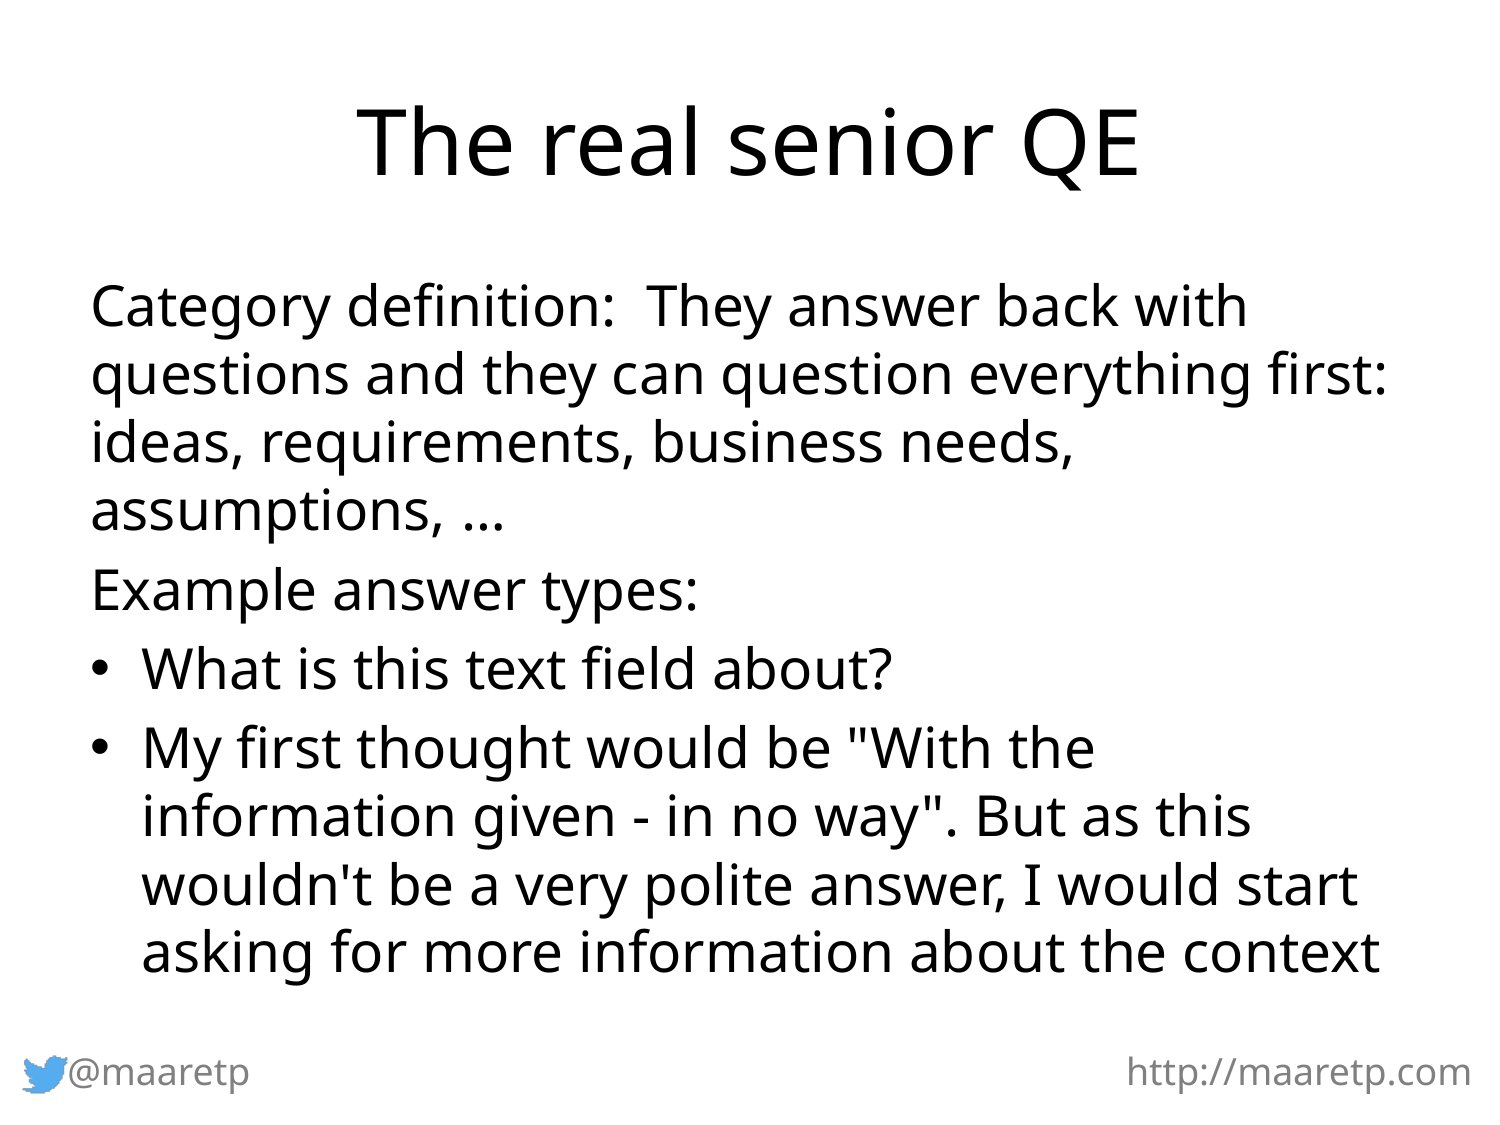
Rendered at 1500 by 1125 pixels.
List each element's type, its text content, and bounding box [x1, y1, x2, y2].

title The real senior QE [75, 45, 1425, 233]
picture [12, 1042, 80, 1109]
list Category definition: They answer back with questions and they can question everything first: ideas, requirements, business needs, assumptions, … Example answer types: What is this text field about? My first thought would be "With the information given - in no way". But as this wouldn't be a very polite answer, I would start asking for more information about the context [75, 262, 1425, 1005]
